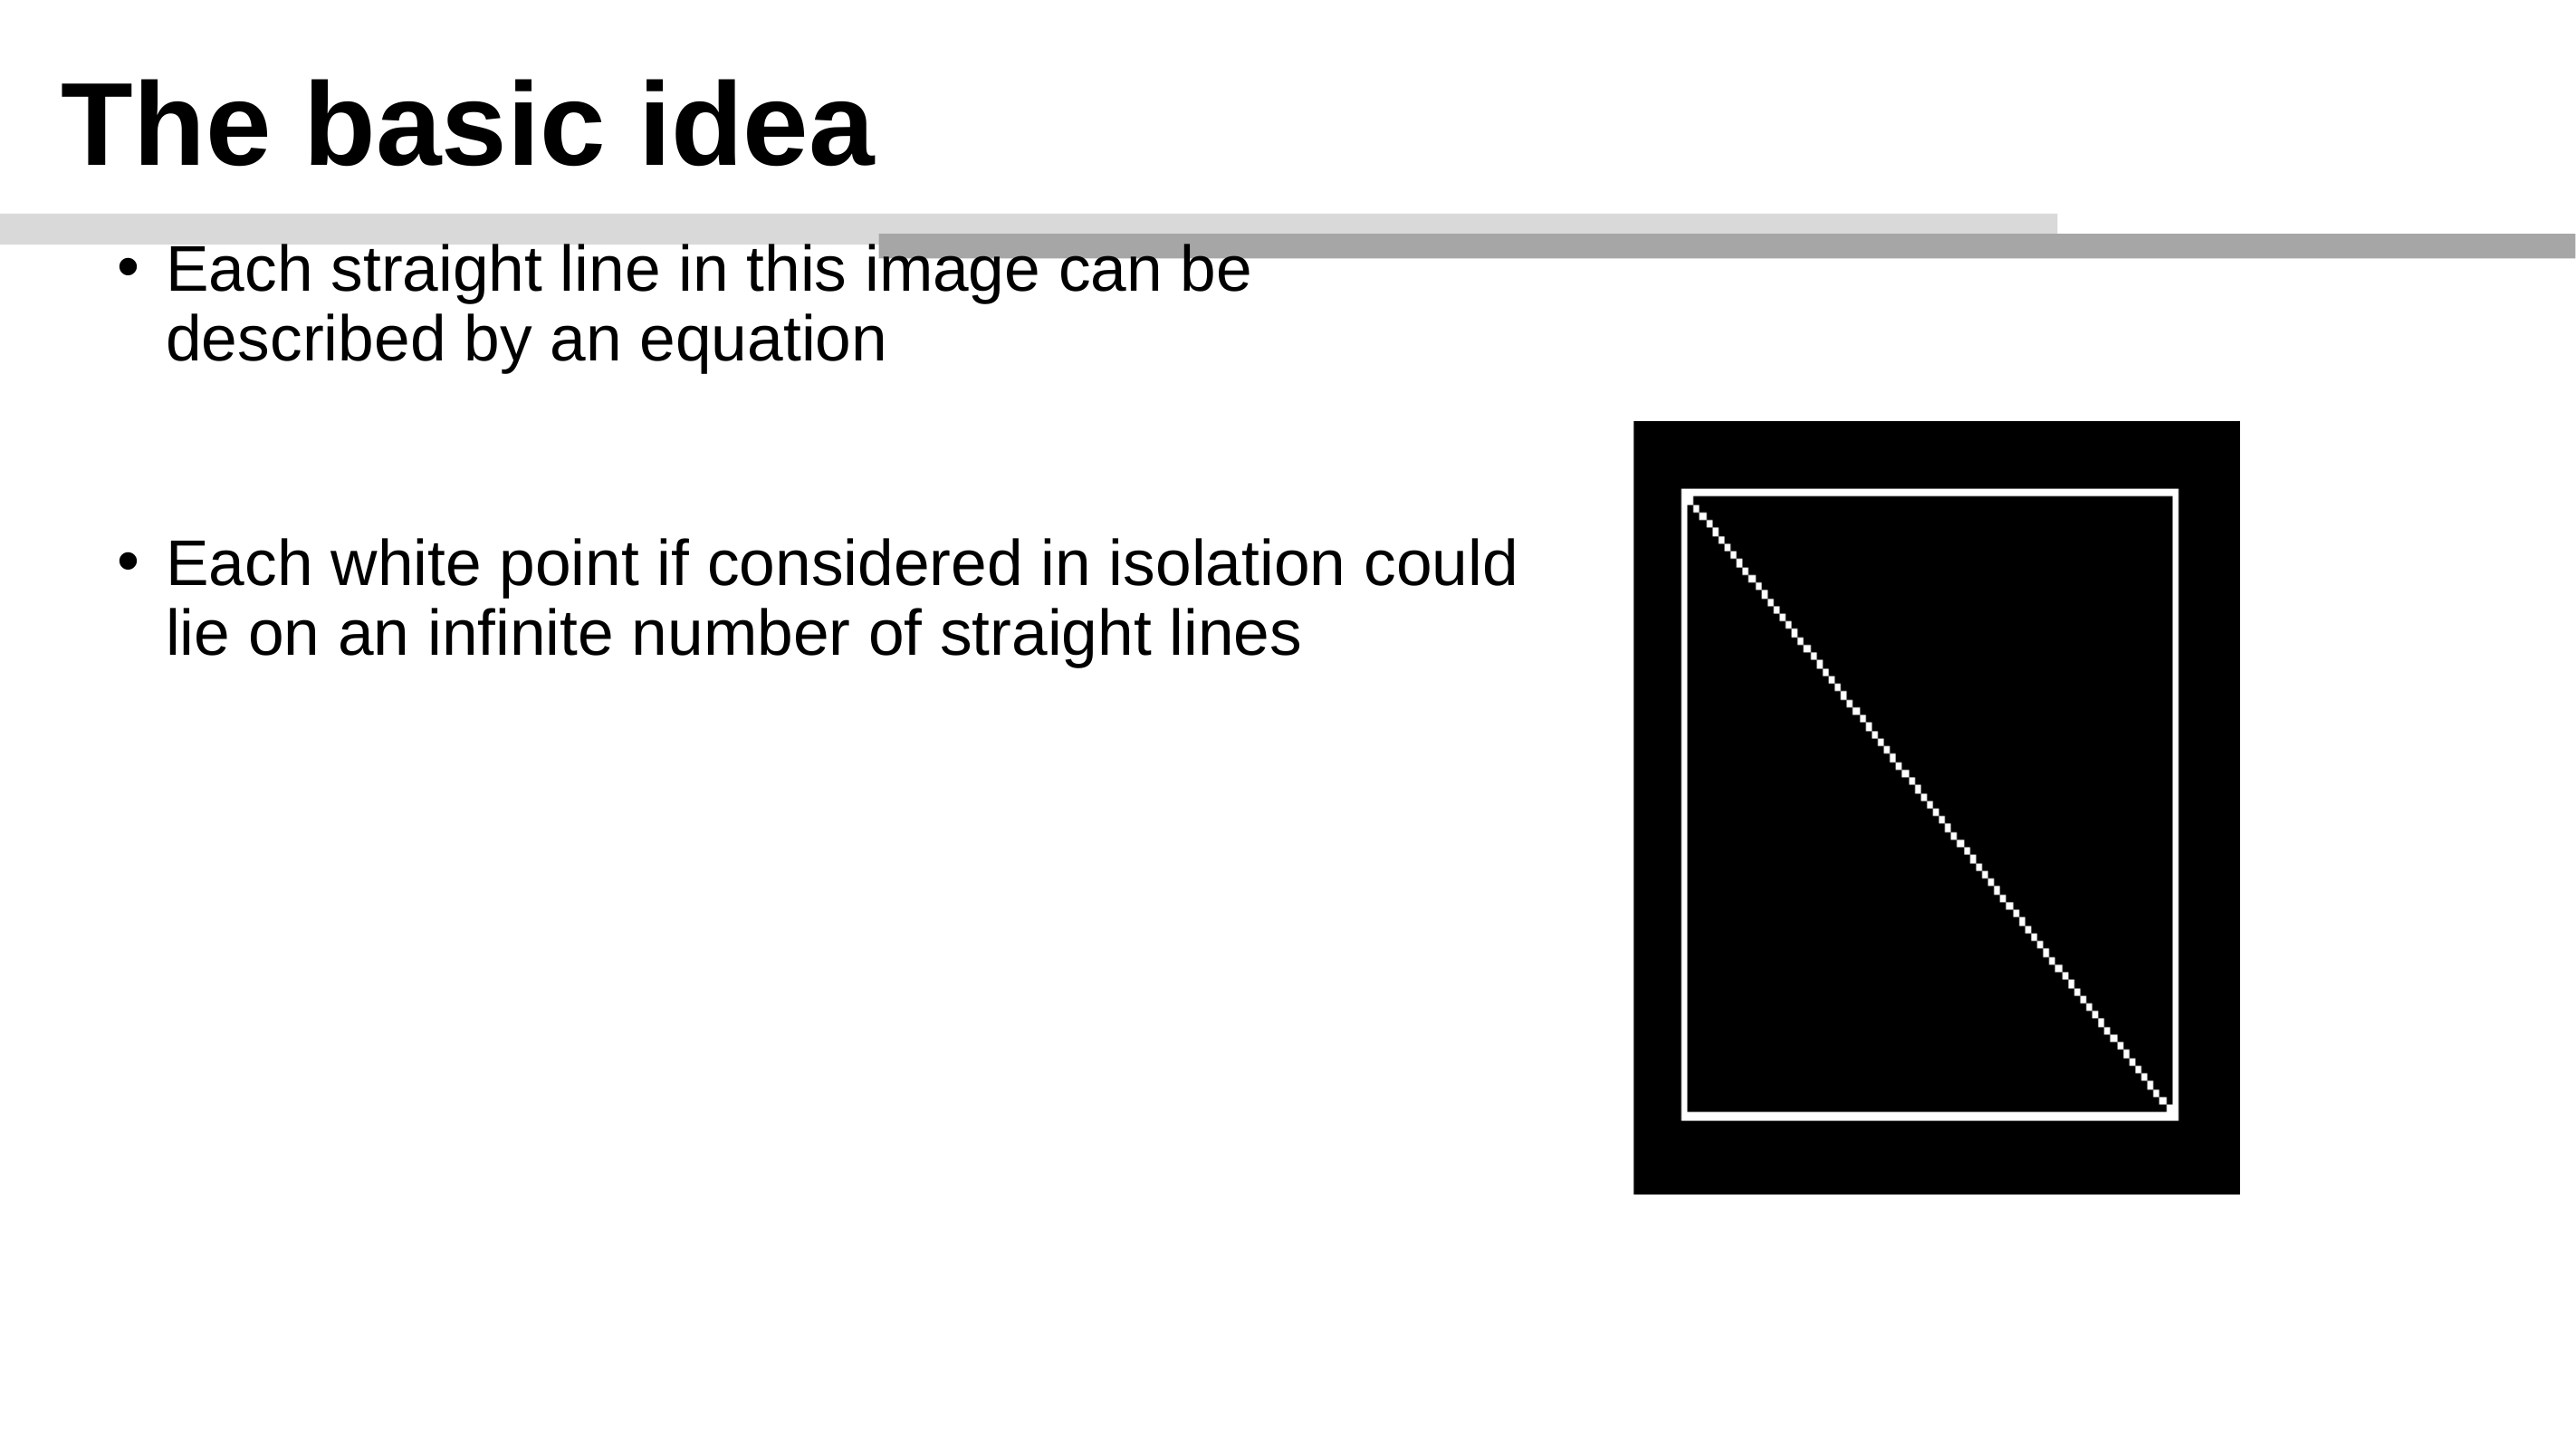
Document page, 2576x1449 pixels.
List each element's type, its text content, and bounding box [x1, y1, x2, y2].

title The basic idea [47, 29, 2524, 226]
list Each straight line in this image can be described by an equation Each white point if considered in isolation could lie on an infinite number of straight lines [103, 228, 1556, 1388]
picture [1633, 421, 2240, 1195]
